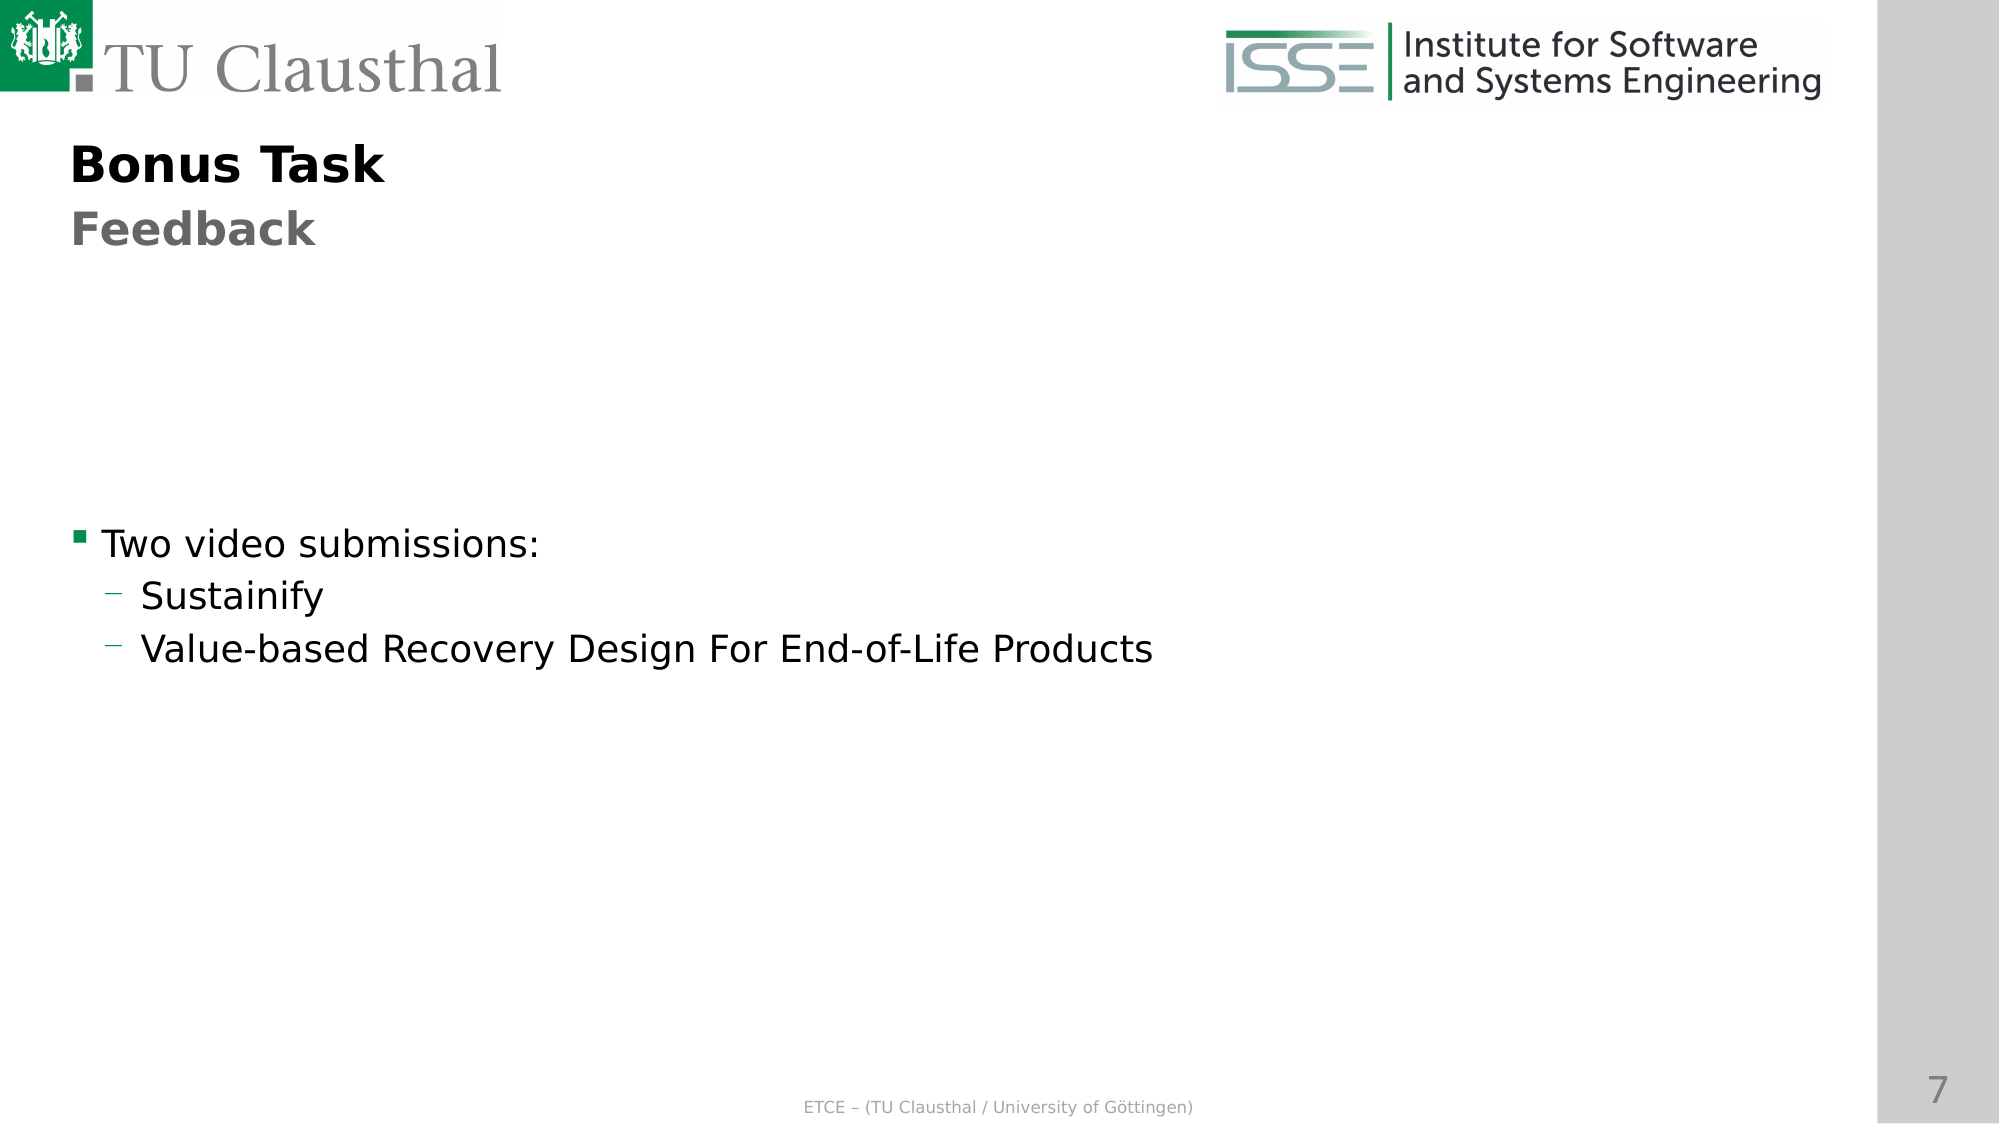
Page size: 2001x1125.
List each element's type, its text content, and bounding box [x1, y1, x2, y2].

text_box Bonus Task [54, 125, 1818, 207]
text_box Feedback [70, 188, 1766, 267]
picture [0, 0, 501, 92]
picture [1218, 22, 1826, 107]
text_box Two video submissions: Sustainify Value-based Recovery Design For End-of-Life Products We will have a look at the video submissions during the Q&A session [54, 208, 1818, 1034]
